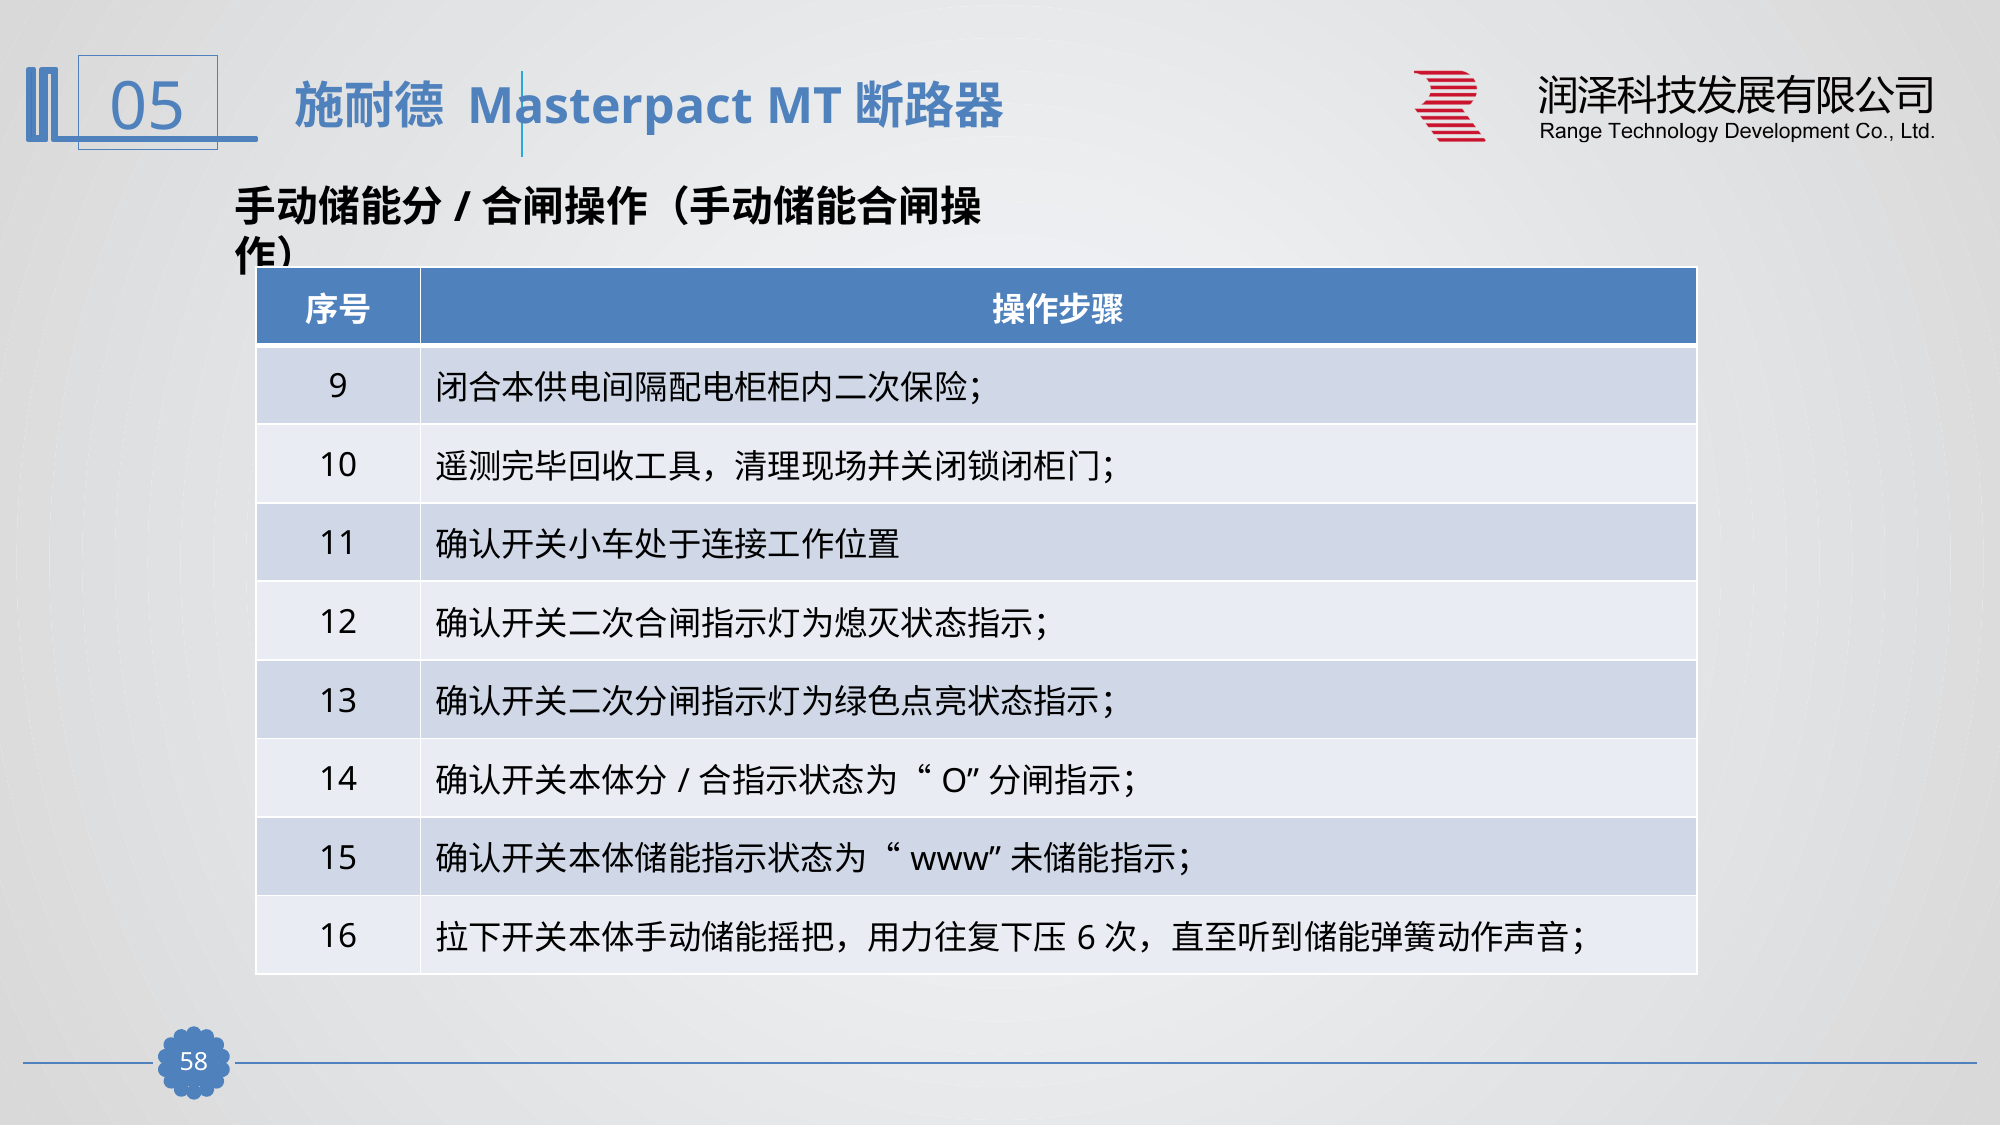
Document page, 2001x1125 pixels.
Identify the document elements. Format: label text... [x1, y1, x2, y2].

table_cell 11 [257, 504, 420, 580]
table_cell 确认开关二次分闸指示灯为绿色点亮状态指示； [421, 661, 1696, 738]
table_cell 15 [257, 818, 420, 895]
table_header 序号 [257, 268, 420, 343]
text_box 施耐德 Masterpact MT断路器 [279, 66, 1733, 142]
table_header 操作步骤 [421, 268, 1696, 343]
table_cell 10 [257, 425, 420, 502]
table_cell 13 [257, 661, 420, 738]
table_cell 闭合本供电间隔配电柜柜内二次保险； [421, 348, 1696, 423]
table_cell 确认开关本体分/合指示状态为“O”分闸指示； [421, 739, 1696, 816]
table_cell 9 [257, 348, 420, 423]
table_cell 确认开关二次合闸指示灯为熄灭状态指示； [421, 582, 1696, 659]
table_cell 拉下开关本体手动储能摇把，用力往复下压6次，直至听到储能弹簧动作声音； [421, 896, 1696, 973]
table_cell 12 [257, 582, 420, 659]
table_cell 遥测完毕回收工具，清理现场并关闭锁闭柜门； [421, 425, 1696, 502]
slide_number 57 [169, 1039, 218, 1086]
table_cell 14 [257, 739, 420, 816]
text_box 手动储能分/合闸操作（手动储能合闸操作） [220, 172, 1059, 288]
table_cell 确认开关本体储能指示状态为“www”未储能指示； [421, 818, 1696, 895]
table_cell 确认开关小车处于连接工作位置 [421, 504, 1696, 580]
picture [1385, 34, 1977, 170]
table_cell 16 [257, 896, 420, 973]
